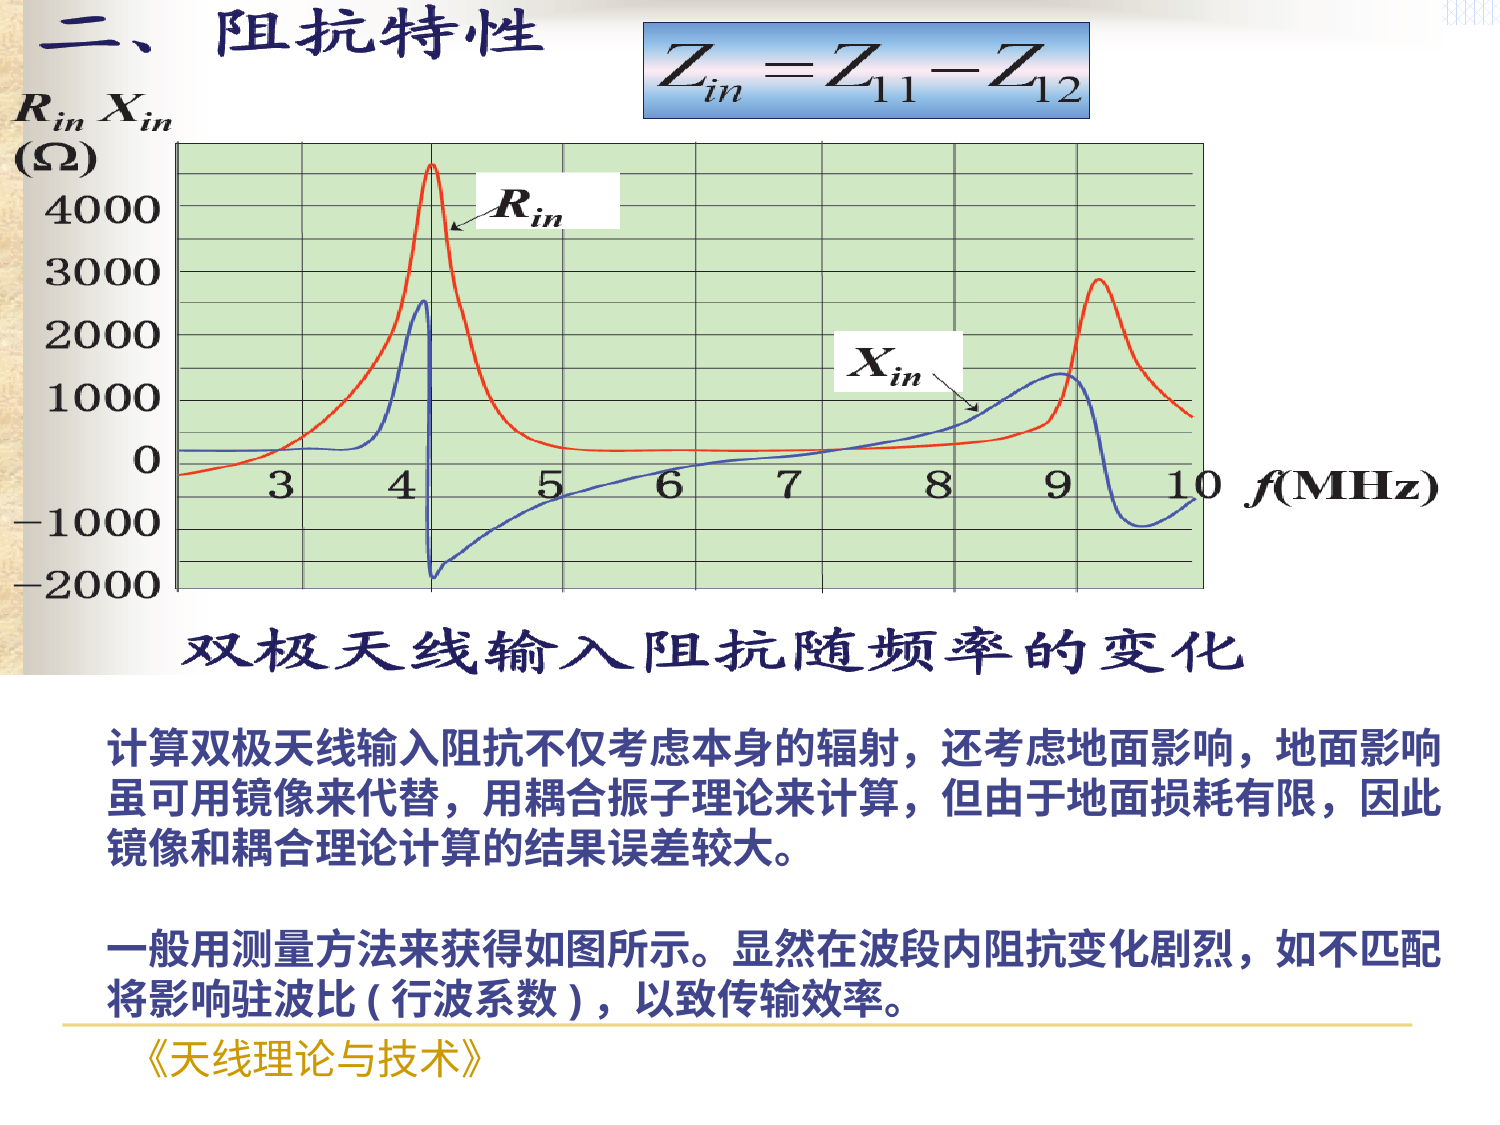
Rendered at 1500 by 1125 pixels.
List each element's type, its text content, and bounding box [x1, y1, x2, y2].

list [0, 0, 1442, 675]
text_box 计算双极天线输入阻抗不仅考虑本身的辐射，还考虑地面影响，地面影响 虽可用镜像来代替，用耦合振子理论来计算，但由于地面损耗有限，因此 镜像和耦合理论计算的结果误差较大。 一般用测量方法来获得如图所示。显然在波段内阻抗变化剧烈，如不匹配 将影响驻波比(行波系数)，以致传输效率。 [91, 714, 1458, 1030]
